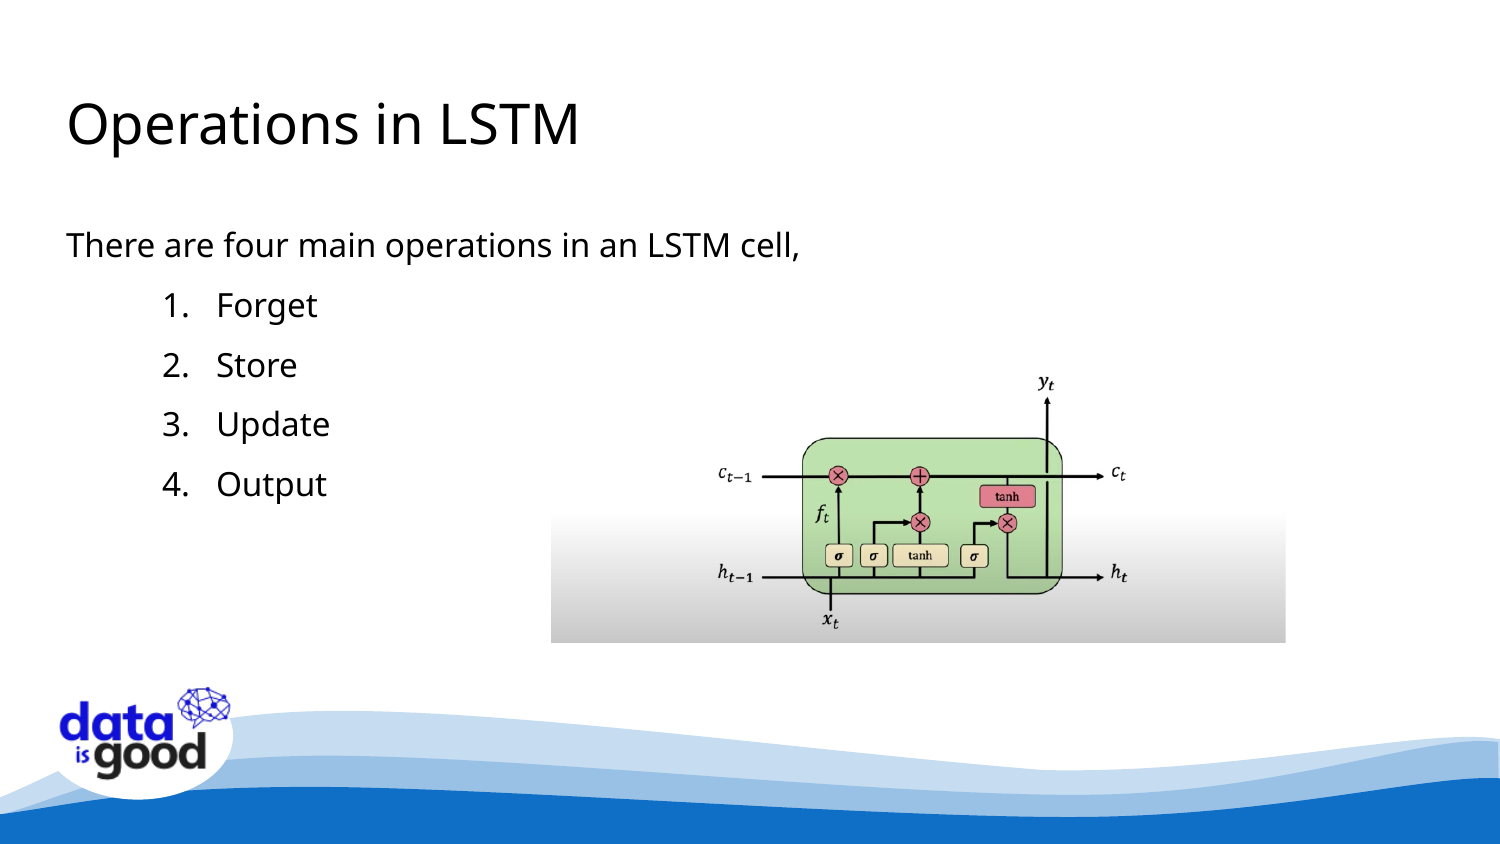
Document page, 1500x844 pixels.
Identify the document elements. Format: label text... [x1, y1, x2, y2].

title Operations in LSTM [51, 72, 1449, 167]
picture [550, 364, 1286, 643]
list There are four main operations in an LSTM cell, Forget Store Update Output [51, 189, 1449, 750]
picture [58, 750, 231, 804]
